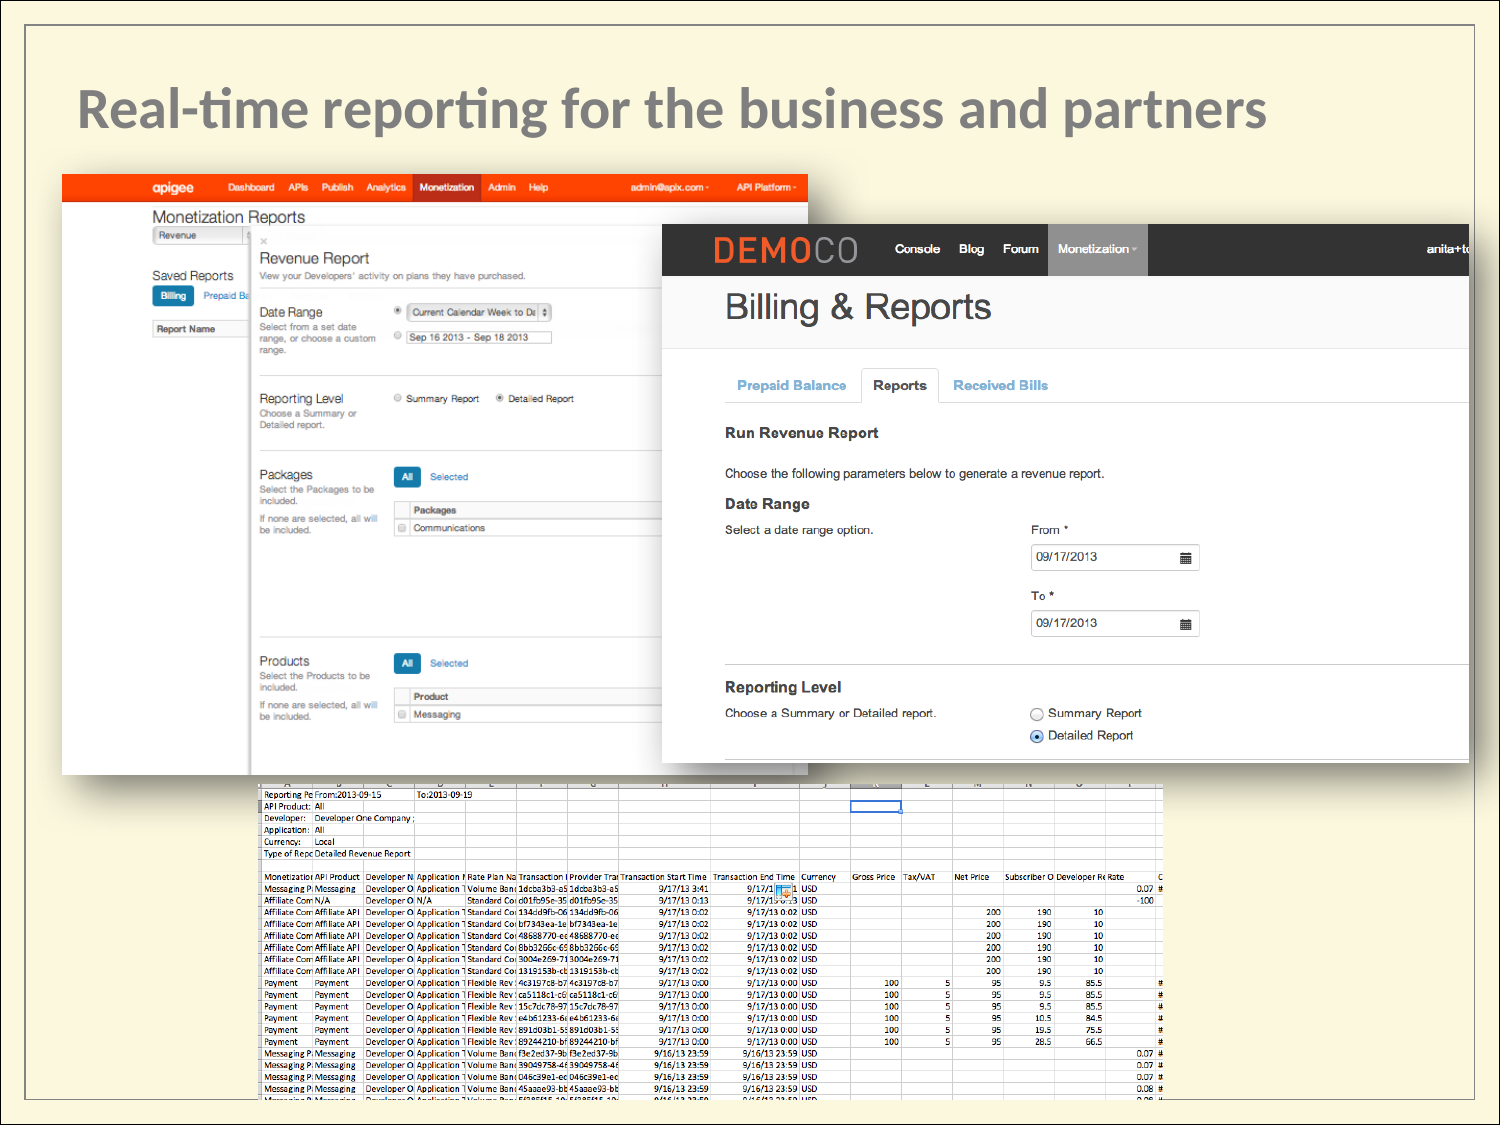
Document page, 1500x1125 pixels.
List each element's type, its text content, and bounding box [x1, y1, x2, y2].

text_box Real-time reporting for the business and partners [62, 62, 1300, 148]
picture [62, 174, 1469, 776]
picture [258, 784, 1163, 1101]
